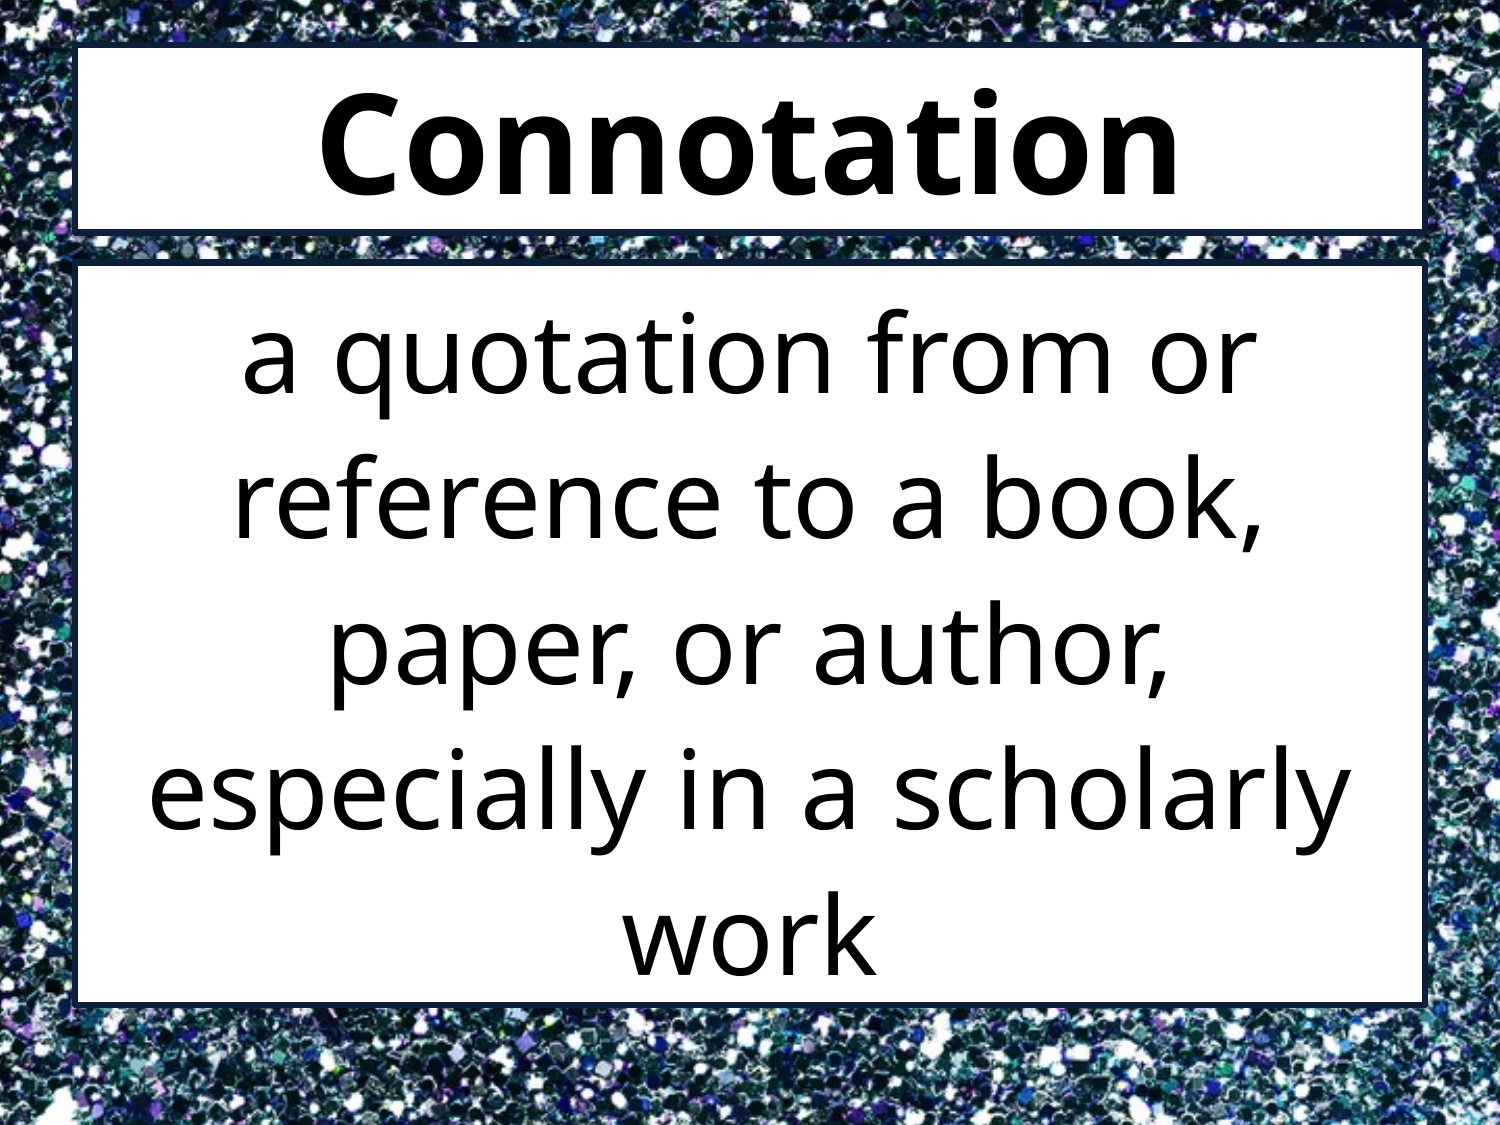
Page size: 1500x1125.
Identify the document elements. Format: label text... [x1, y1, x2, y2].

list a quotation from or reference to a book, paper, or author, especially in a scholarly work [72, 259, 1428, 1008]
picture [0, 0, 1500, 1125]
title Connotation [72, 42, 1428, 236]
